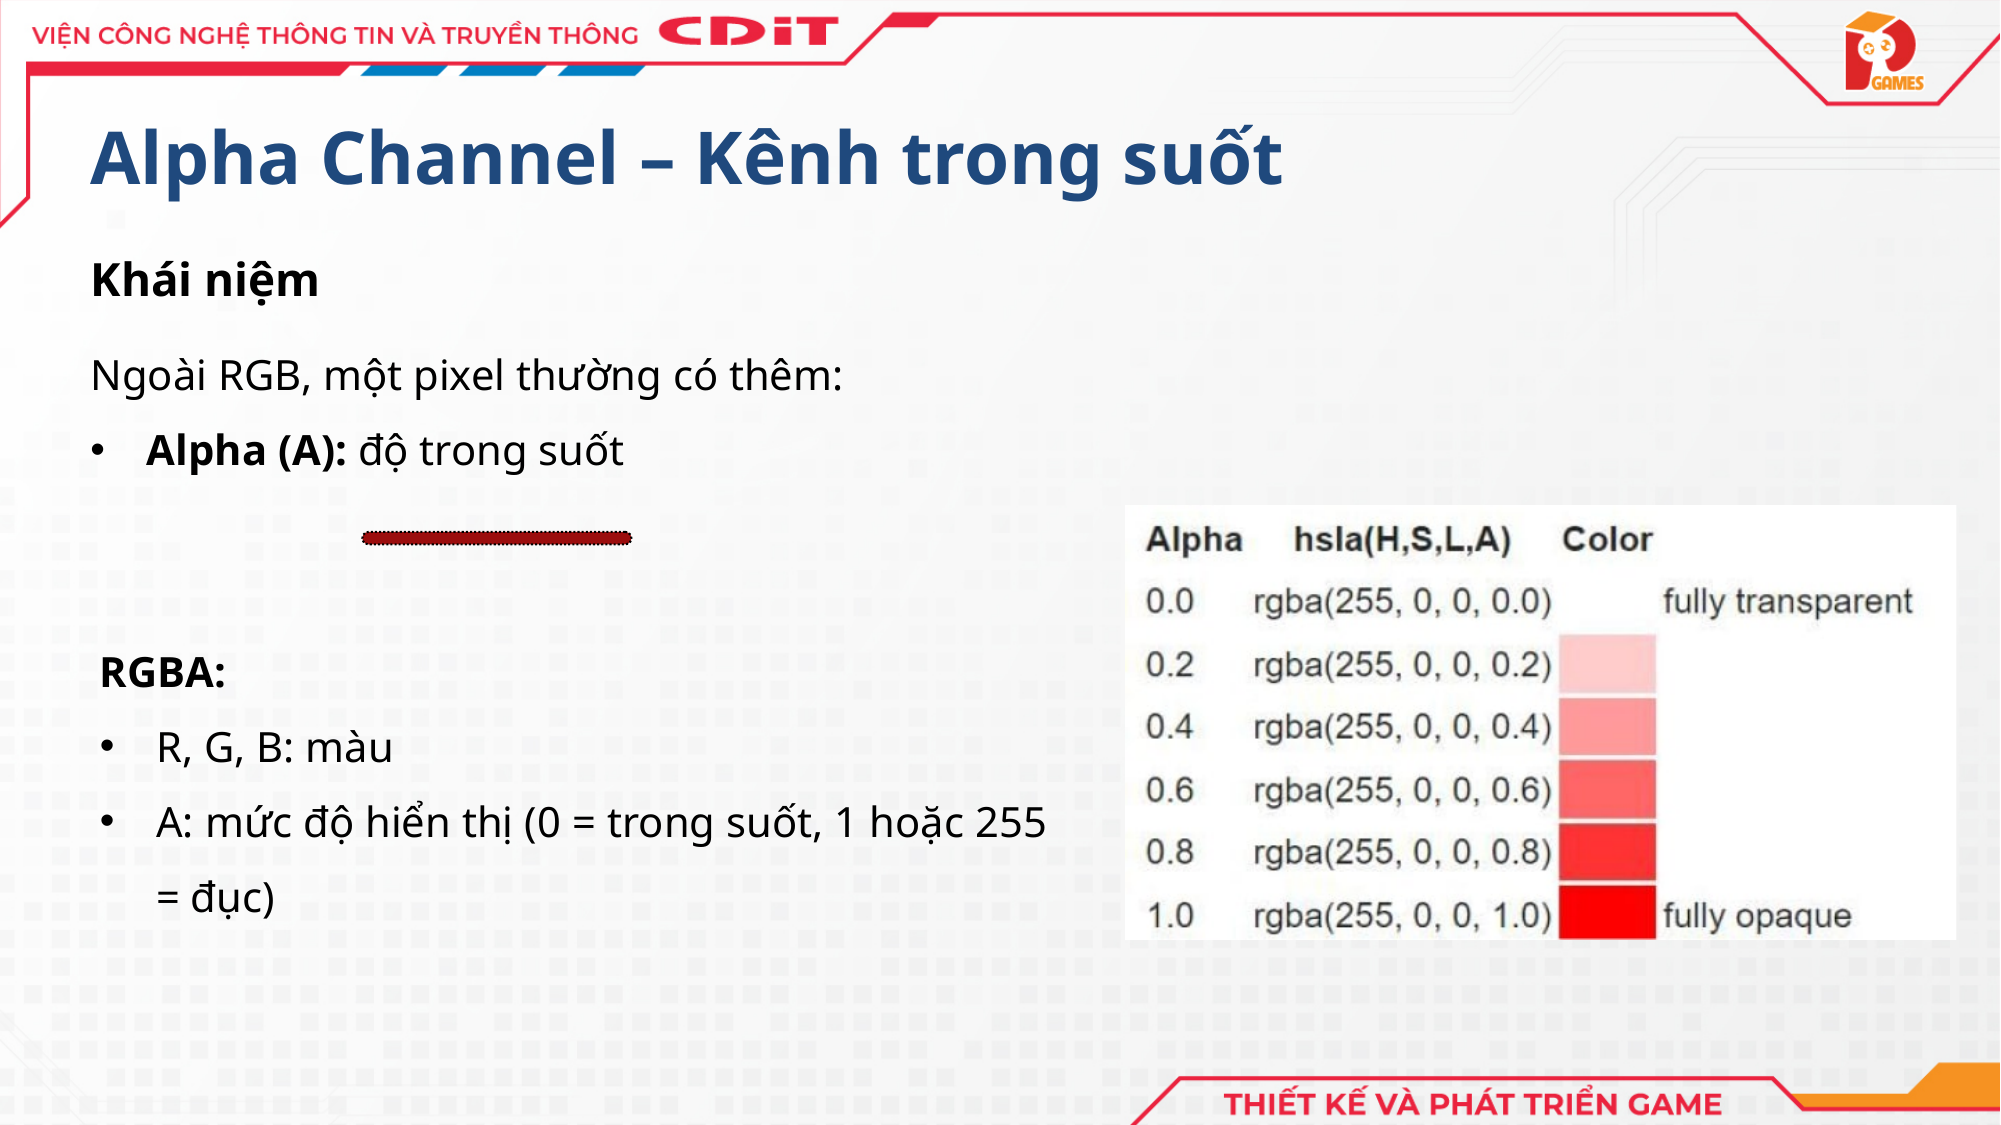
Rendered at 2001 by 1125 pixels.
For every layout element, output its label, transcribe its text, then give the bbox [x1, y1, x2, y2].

text_box Alpha Channel – Kênh trong suốt [90, 121, 1488, 199]
text_box Ngoài RGB, một pixel thường có thêm: Alpha (A): độ trong suốt [90, 324, 1063, 494]
text_box [362, 531, 632, 545]
text_box Khái niệm [90, 222, 904, 301]
text_box RGBA: R, G, B: màu A: mức độ hiển thị (0 = trong suốt, 1 hoặc 255 = đục) [85, 613, 1063, 928]
picture [0, 0, 2000, 1125]
